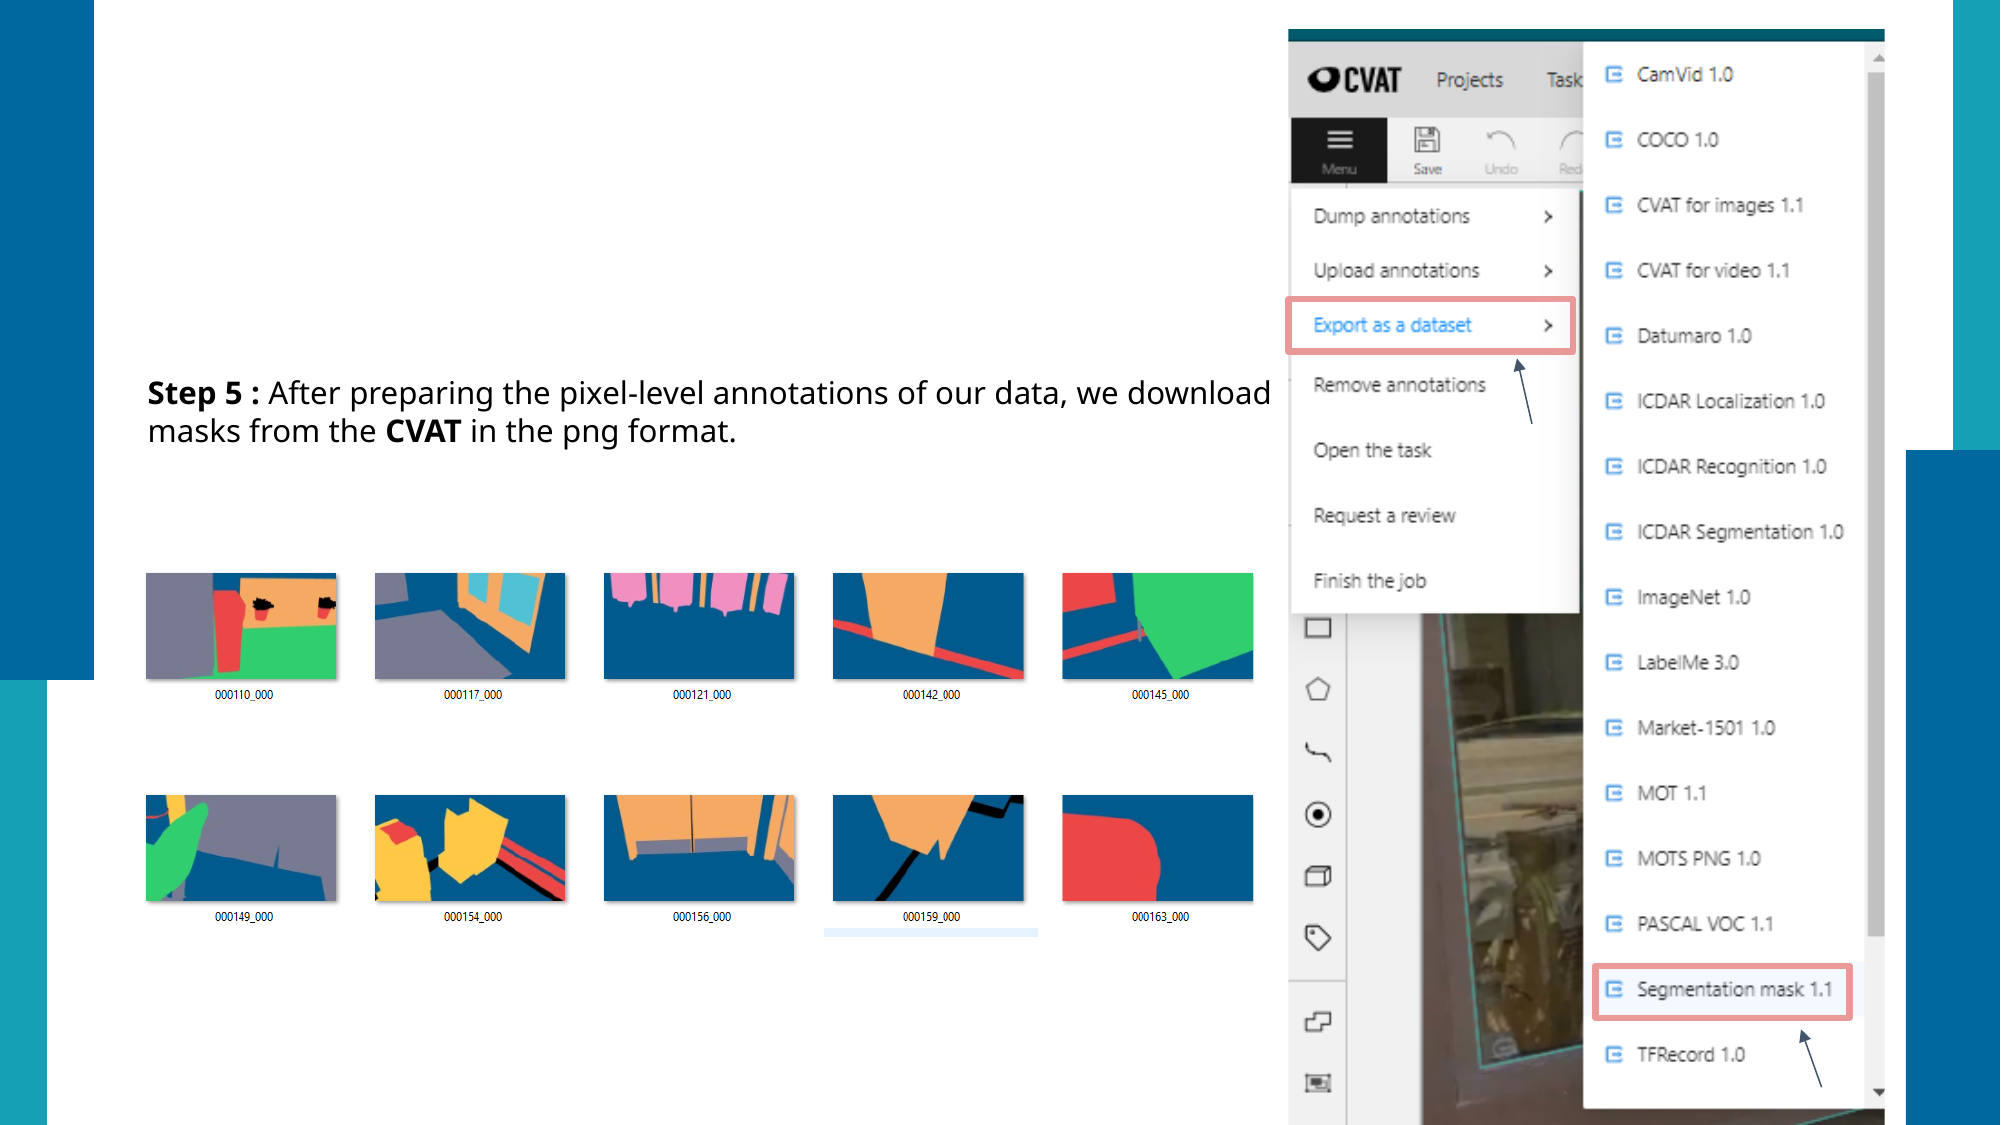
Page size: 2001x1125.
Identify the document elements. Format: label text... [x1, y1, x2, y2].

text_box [1800, 1029, 1822, 1088]
text_box Step 5 : After preparing the pixel-level annotations of our data, we download masks from the CVAT in the png format. [132, 358, 1283, 501]
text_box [1905, 0, 2000, 1125]
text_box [1516, 358, 1533, 425]
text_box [0, 0, 95, 1125]
picture [132, 569, 1254, 937]
picture [1288, 29, 1885, 1125]
